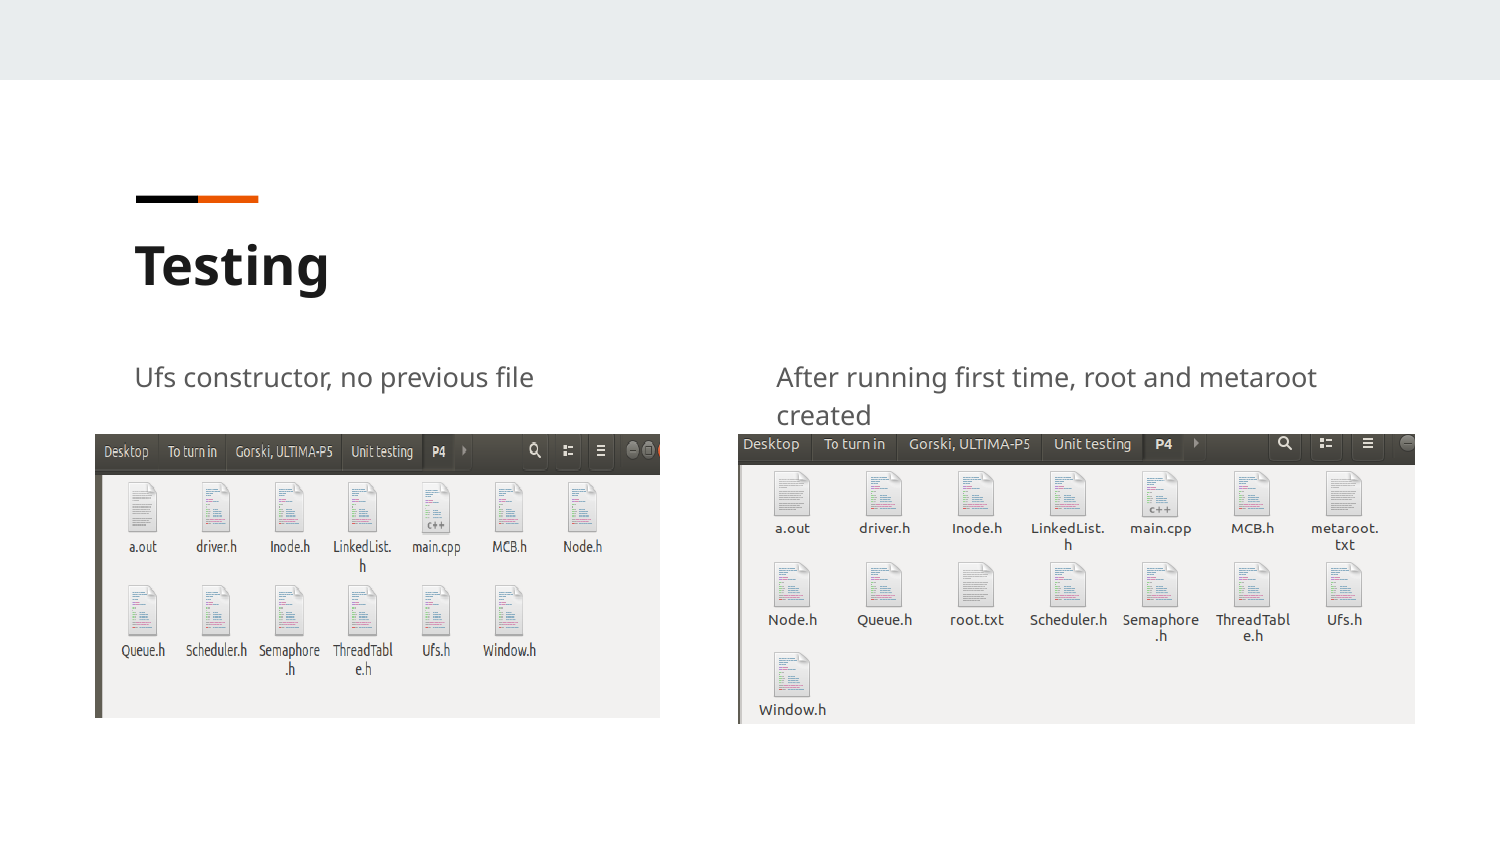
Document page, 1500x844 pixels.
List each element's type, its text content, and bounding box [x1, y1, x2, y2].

text_box Testing [119, 216, 1381, 304]
picture [738, 434, 1415, 725]
picture [94, 434, 660, 718]
text_box Ufs constructor, no previous file [119, 340, 739, 712]
text_box After running first time, root and metaroot created [761, 340, 1381, 432]
